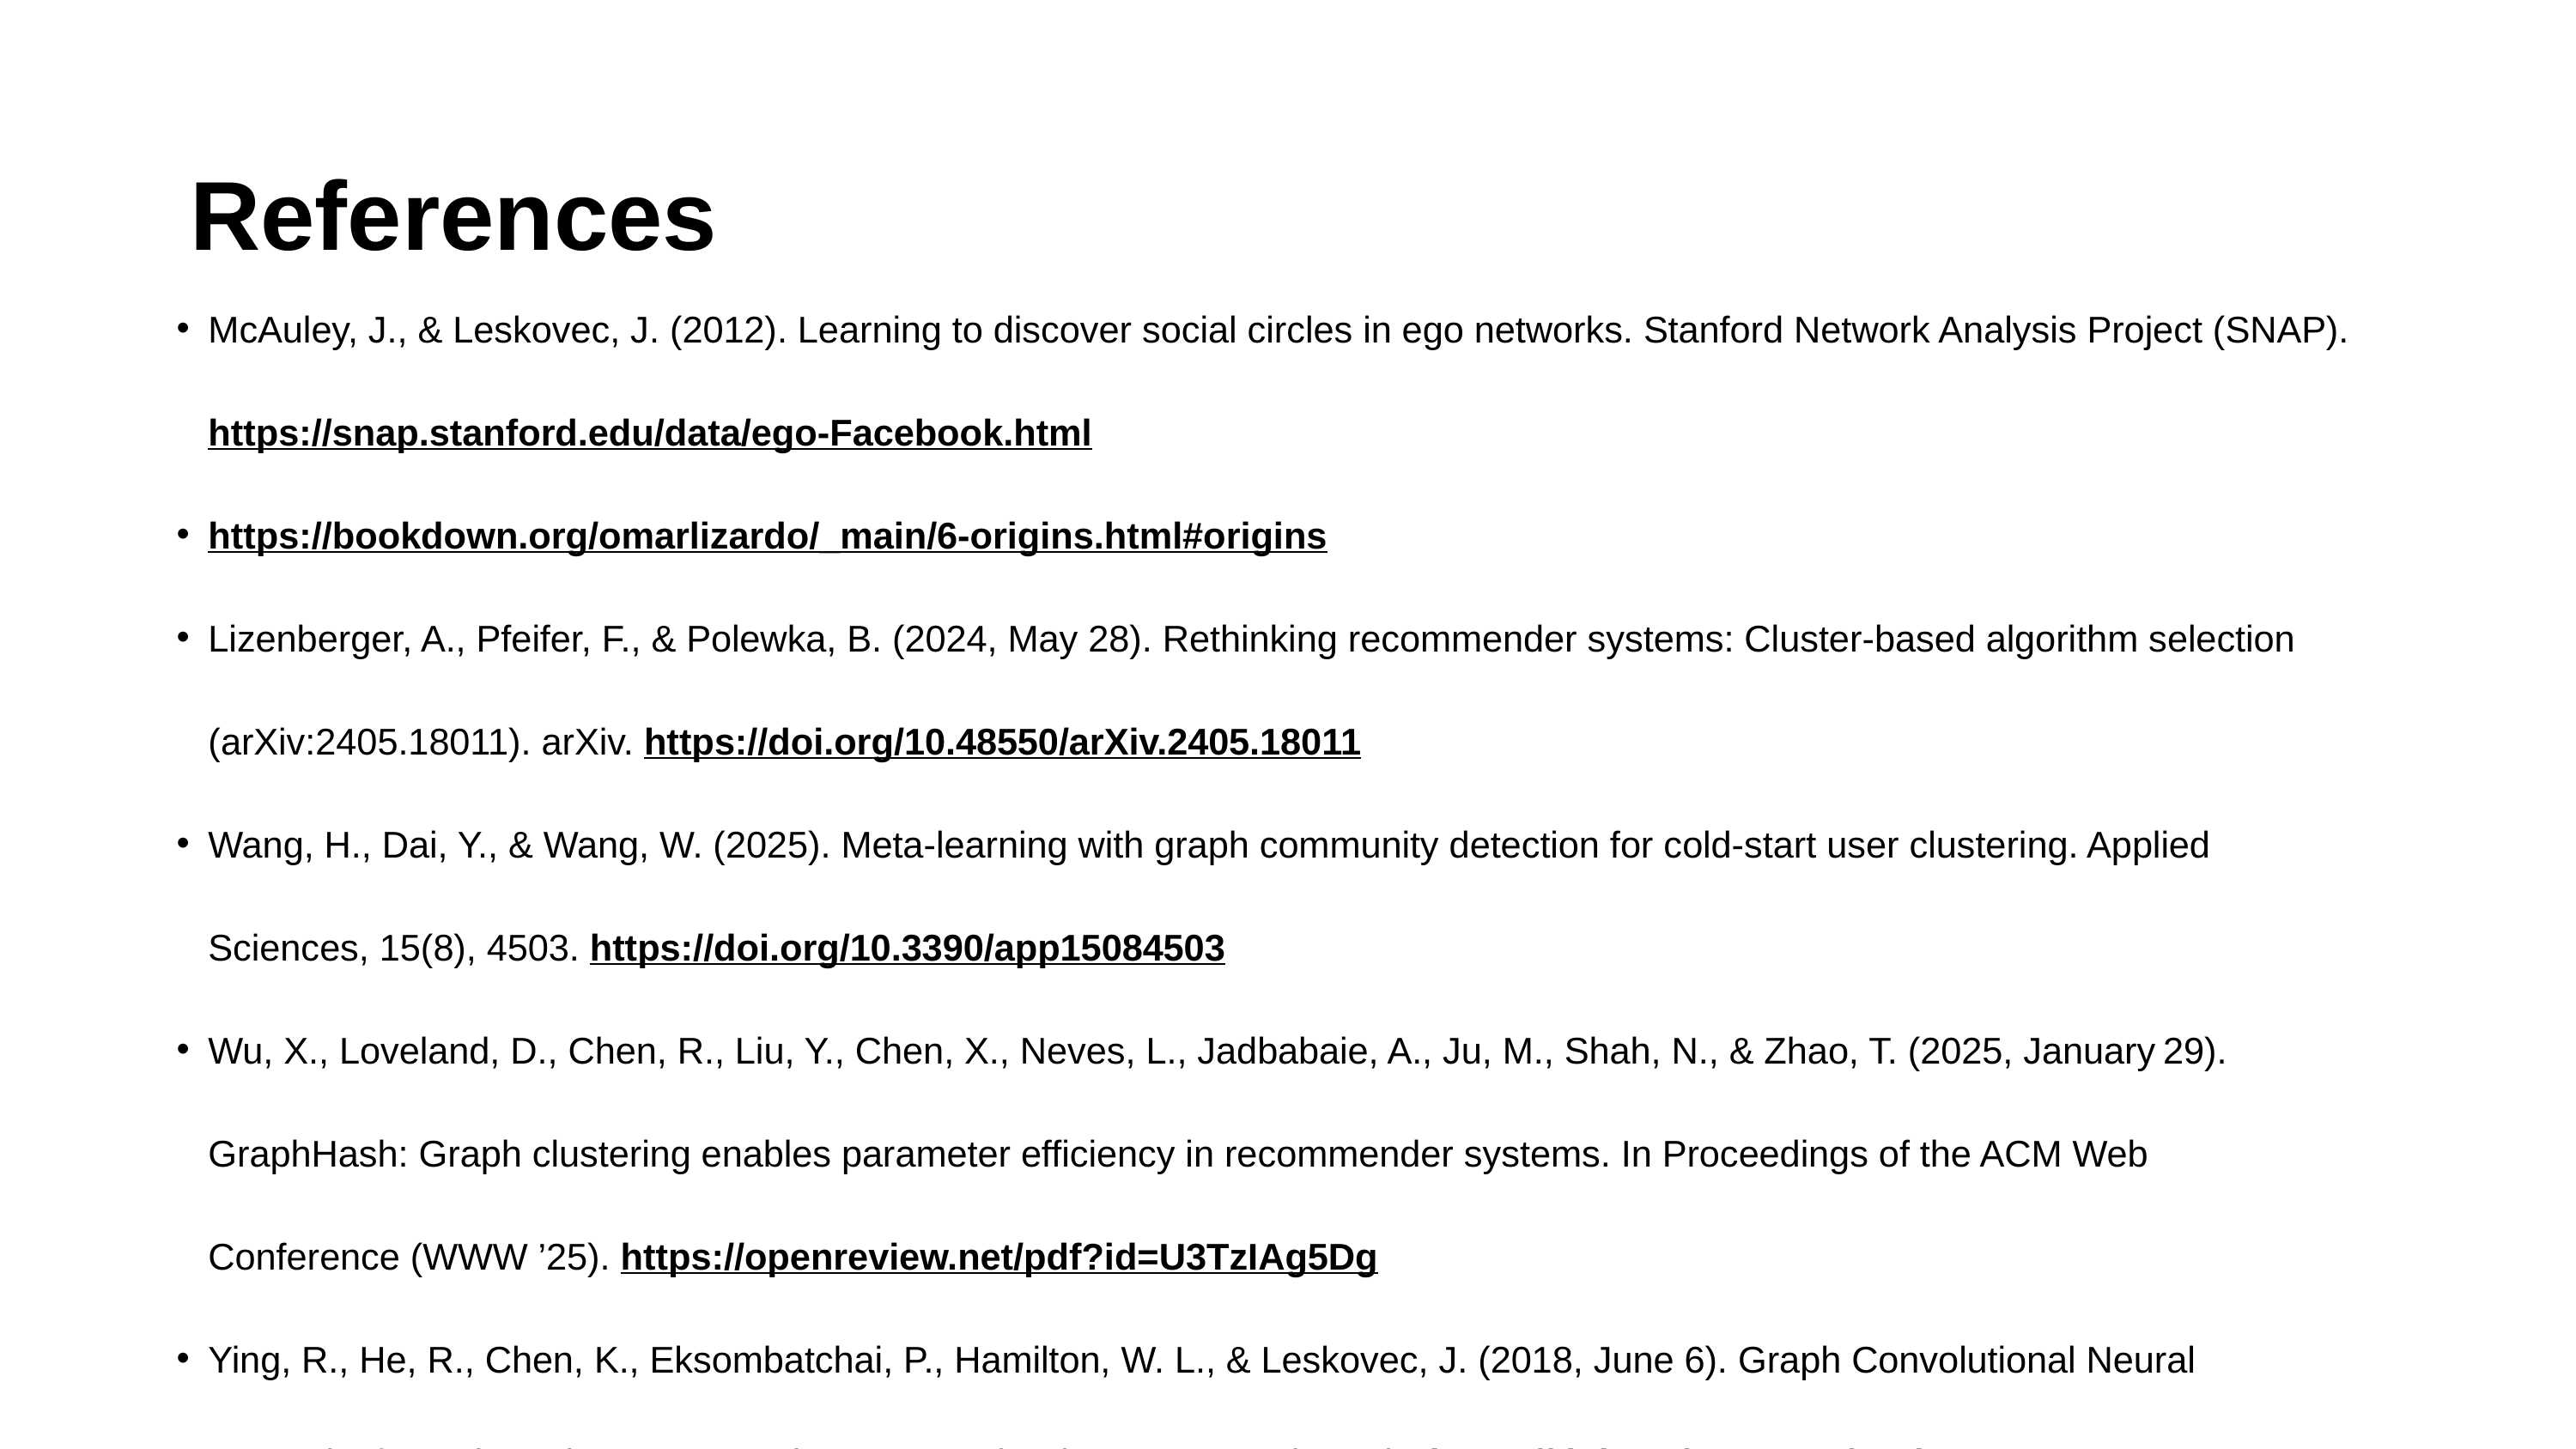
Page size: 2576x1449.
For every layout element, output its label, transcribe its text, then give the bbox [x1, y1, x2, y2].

text_box References [0, 82, 1080, 270]
text_box McAuley, J., & Leskovec, J. (2012). Learning to discover social circles in ego networks. Stanford Network Analysis Project (SNAP). https://snap.stanford.edu/data/ego-Facebook.html https://bookdown.org/omarlizardo/_main/6-origins.html#origins Lizenberger, A., Pfeifer, F., & Polewka, B. (2024, May 28). Rethinking recommender systems: Cluster‑based algorithm selection (arXiv:2405.18011). arXiv. https://doi.org/10.48550/arXiv.2405.18011 Wang, H., Dai, Y., & Wang, W. (2025). Meta‑learning with graph community detection for cold‑start user clustering. Applied Sciences, 15(8), 4503. https://doi.org/10.3390/app15084503 Wu, X., Loveland, D., Chen, R., Liu, Y., Chen, X., Neves, L., Jadbabaie, A., Ju, M., Shah, N., & Zhao, T. (2025, January 29). GraphHash: Graph clustering enables parameter efficiency in recommender systems. In Proceedings of the ACM Web Conference (WWW ’25). https://openreview.net/pdf?id=U3TzIAg5Dg Ying, R., He, R., Chen, K., Eksombatchai, P., Hamilton, W. L., & Leskovec, J. (2018, June 6). Graph Convolutional Neural Networks for web‑scale recommender systems (arXiv:1806.01973). arXiv. https://doi.org/10.48550/arXiv.1806.01973 [144, 246, 2351, 1449]
